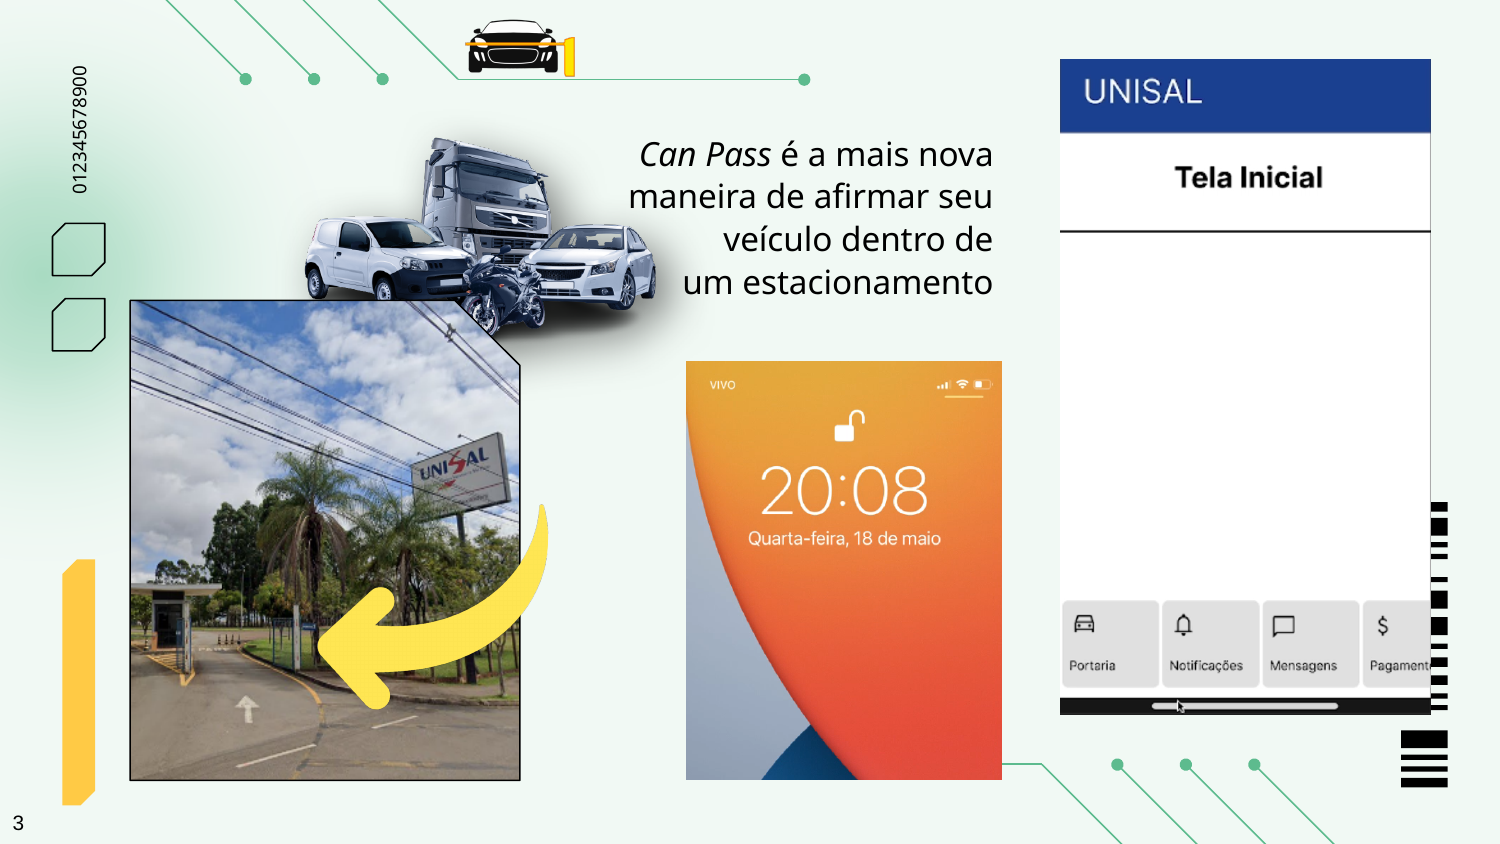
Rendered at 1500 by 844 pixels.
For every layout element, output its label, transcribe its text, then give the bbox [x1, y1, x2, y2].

picture [462, 16, 577, 79]
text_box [1059, 58, 1432, 716]
text_box 3 [0, 801, 28, 842]
text_box Can Pass é a mais nova maneira de afirmar seu veículo dentro de um estacionamento [570, 122, 1009, 309]
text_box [685, 360, 1003, 781]
picture [129, 127, 669, 781]
